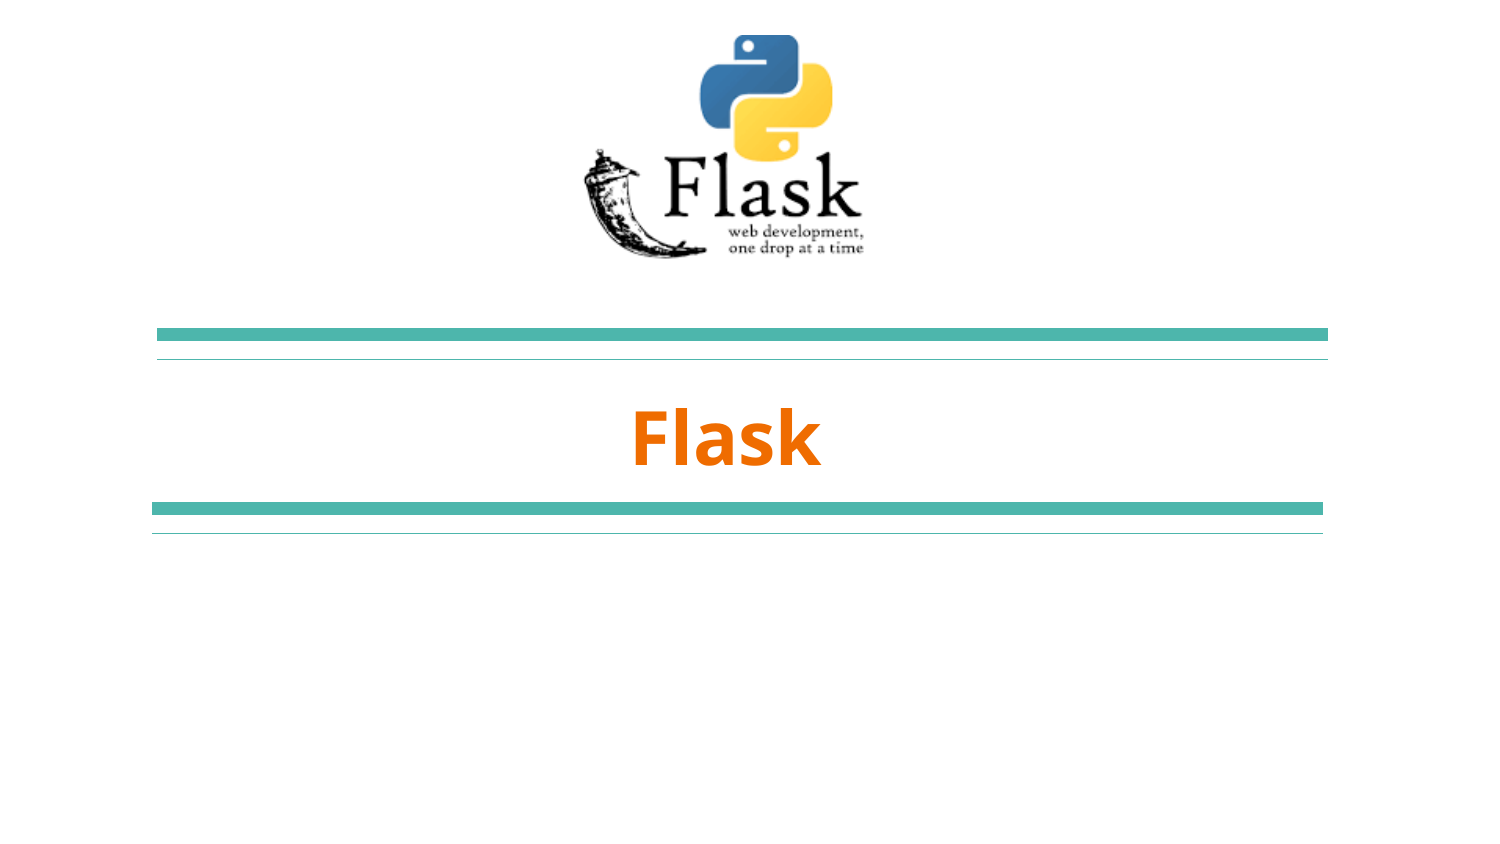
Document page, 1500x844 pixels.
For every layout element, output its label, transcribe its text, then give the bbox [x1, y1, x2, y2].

picture [491, 34, 961, 298]
title Flask [87, 375, 1365, 492]
